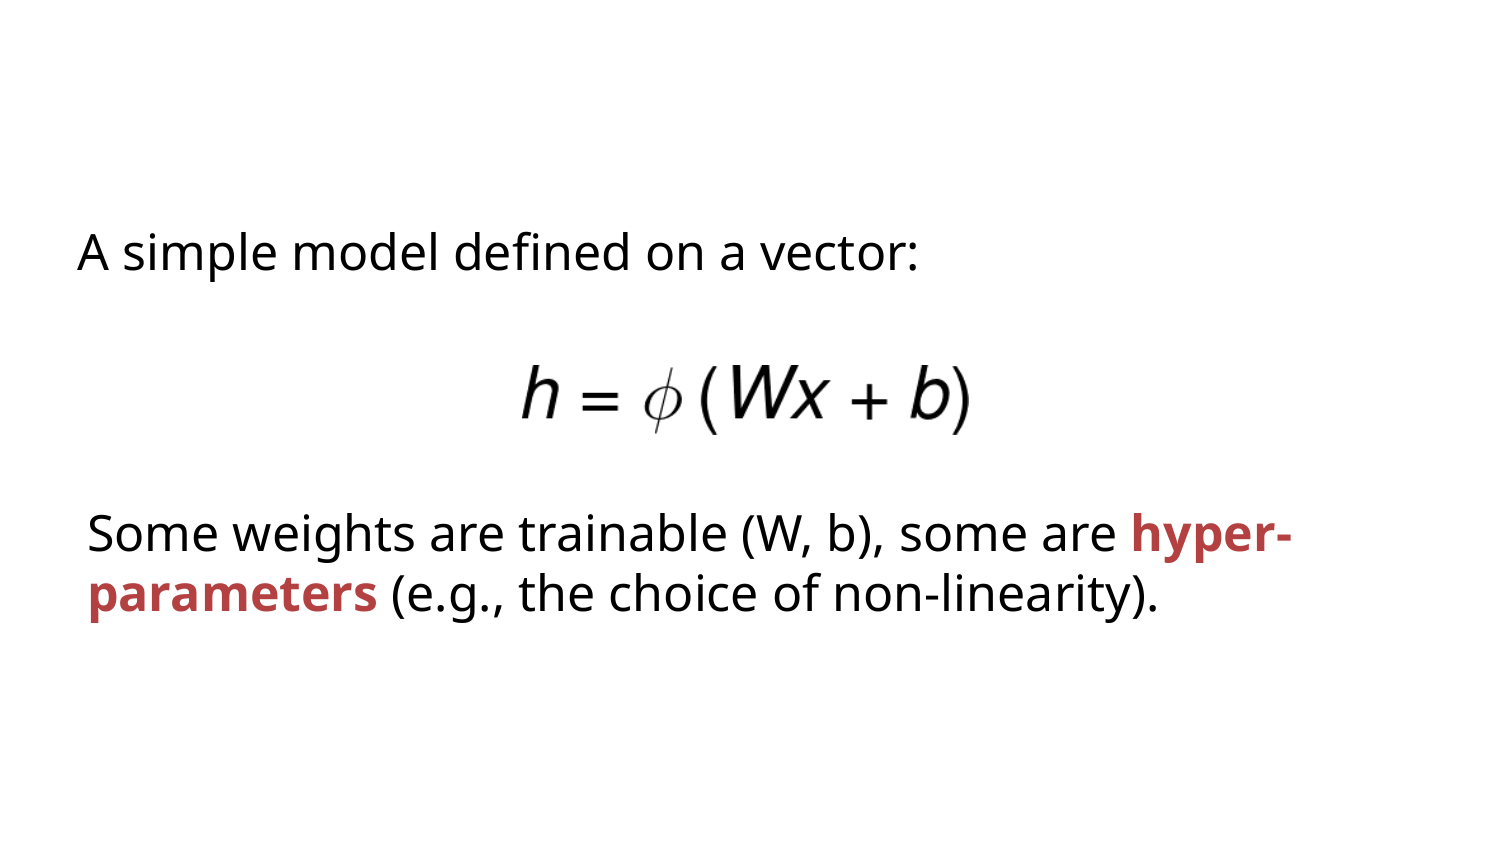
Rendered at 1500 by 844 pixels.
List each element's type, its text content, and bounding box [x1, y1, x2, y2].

text_box A simple model defined on a vector: [62, 205, 1428, 296]
picture [521, 364, 969, 435]
text_box Some weights are trainable (W, b), some are hyper-parameters (e.g., the choice of non-linearity). [72, 486, 1438, 637]
